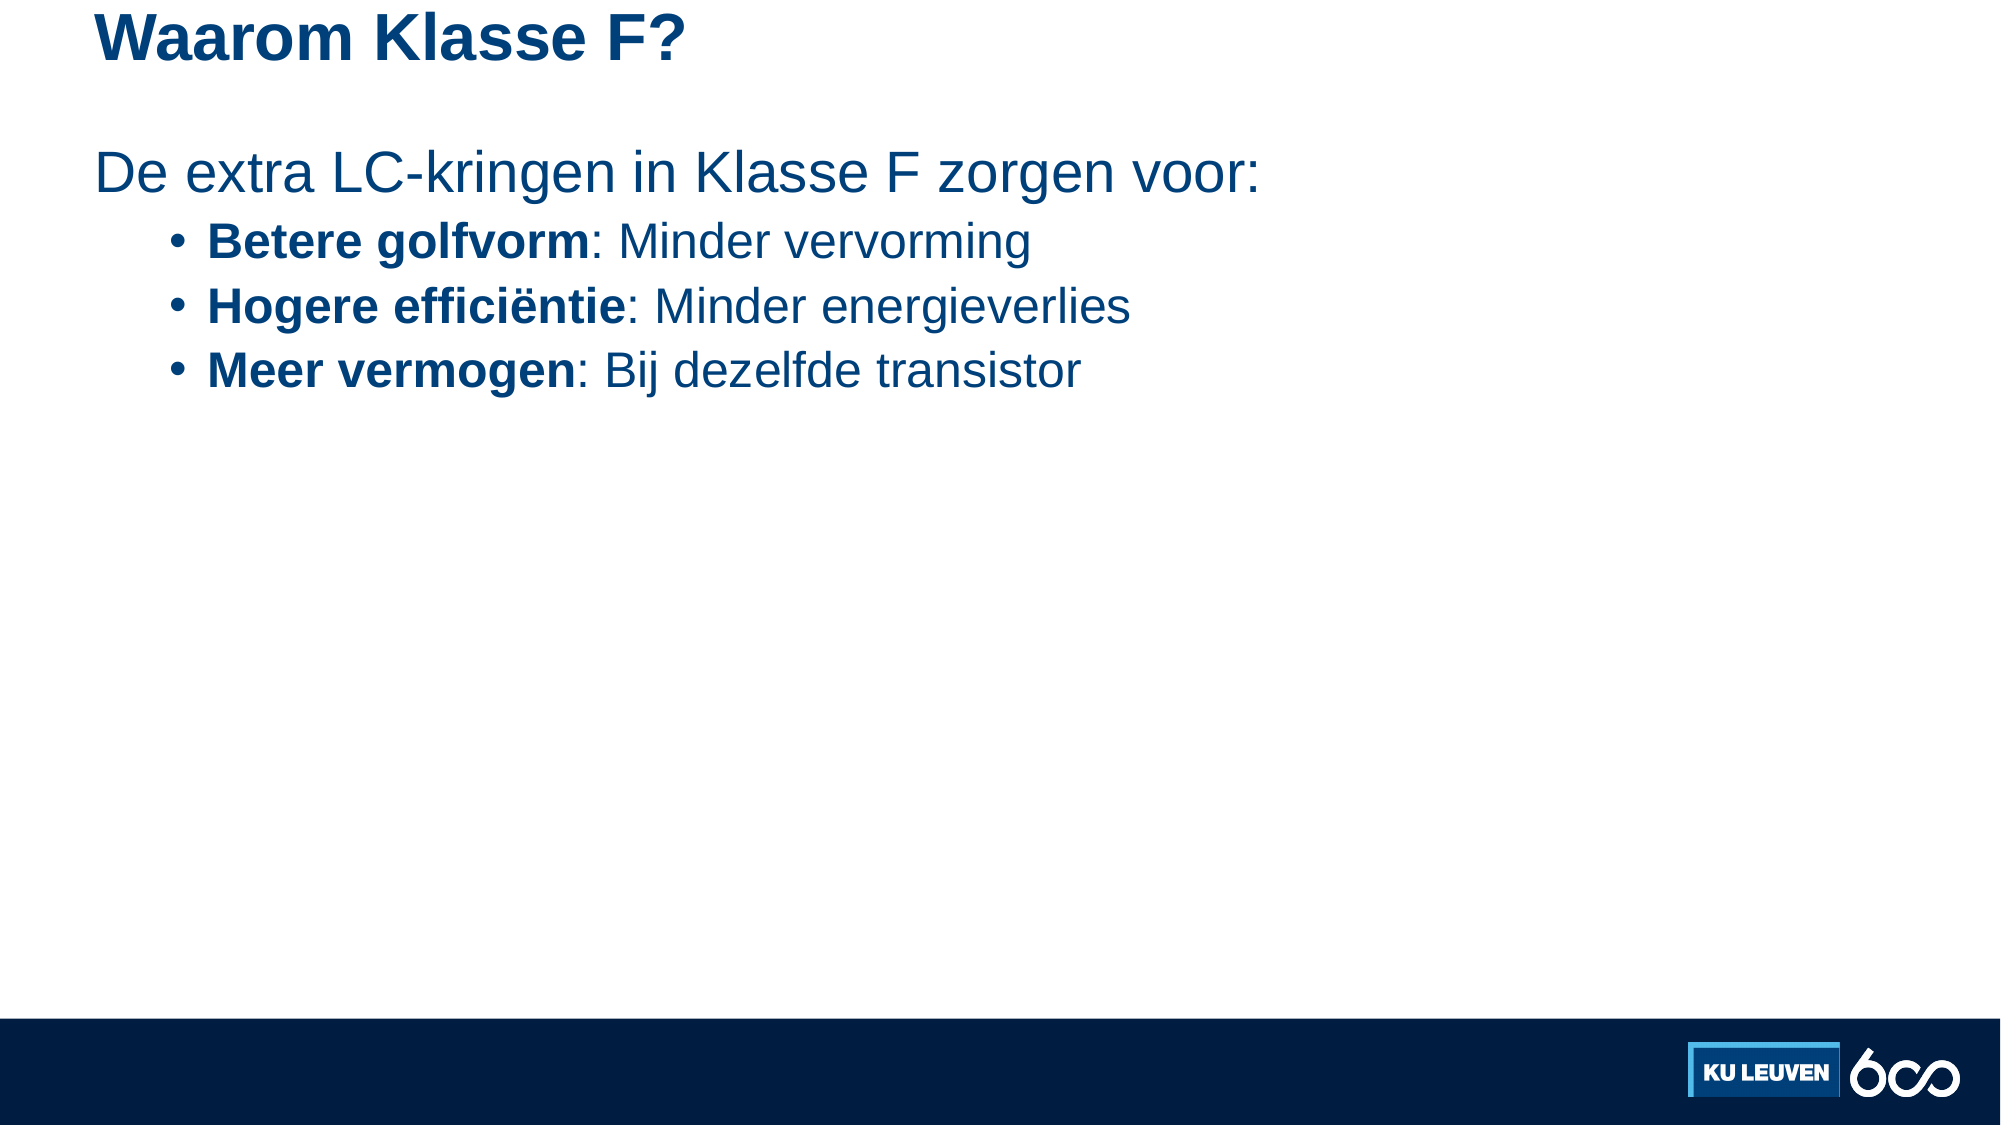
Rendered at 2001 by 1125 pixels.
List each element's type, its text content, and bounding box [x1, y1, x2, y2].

title Waarom Klasse F? [94, 2, 1906, 110]
picture [1688, 1042, 1960, 1097]
list De extra LC-kringen in Klasse F zorgen voor: Betere golfvorm: Minder vervorming Hogere efficiëntie: Minder energieverlies Meer vermogen: Bij dezelfde transistor [94, 142, 1900, 781]
